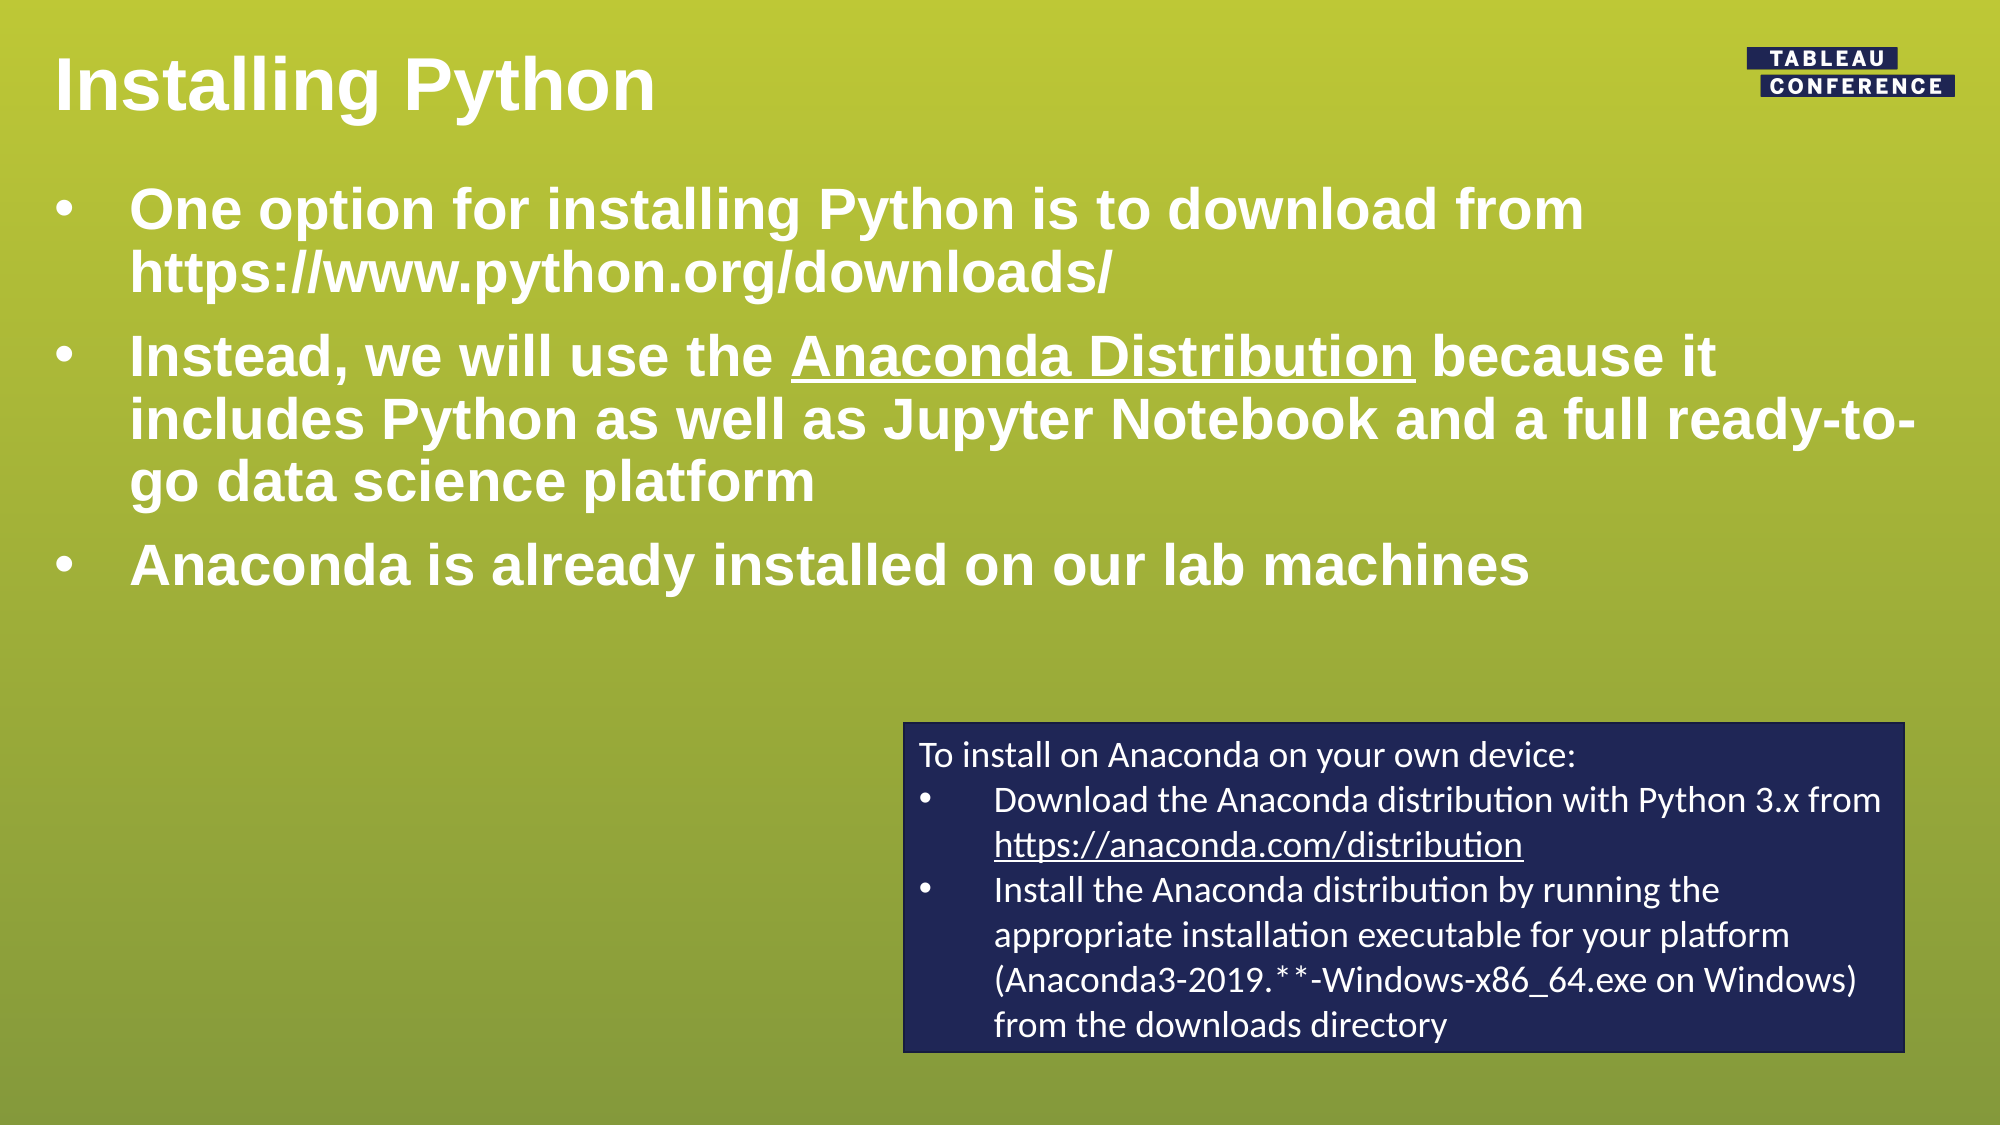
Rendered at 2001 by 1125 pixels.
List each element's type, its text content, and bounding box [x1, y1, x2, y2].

title Installing Python [39, 38, 1705, 135]
list One option for installing Python is to download from https://www.python.org/downloads/ Instead, we will use the Anaconda Distribution because it includes Python as well as Jupyter Notebook and a full ready-to-go data science platform Anaconda is already installed on our lab machines [39, 172, 1967, 629]
text_box To install on Anaconda on your own device: Download the Anaconda distribution with Python 3.x from https://anaconda.com/distribution Install the Anaconda distribution by running the appropriate installation executable for your platform (Anaconda3-2019.**-Windows-x86_64.exe on Windows) from the downloads directory [903, 722, 1905, 1053]
